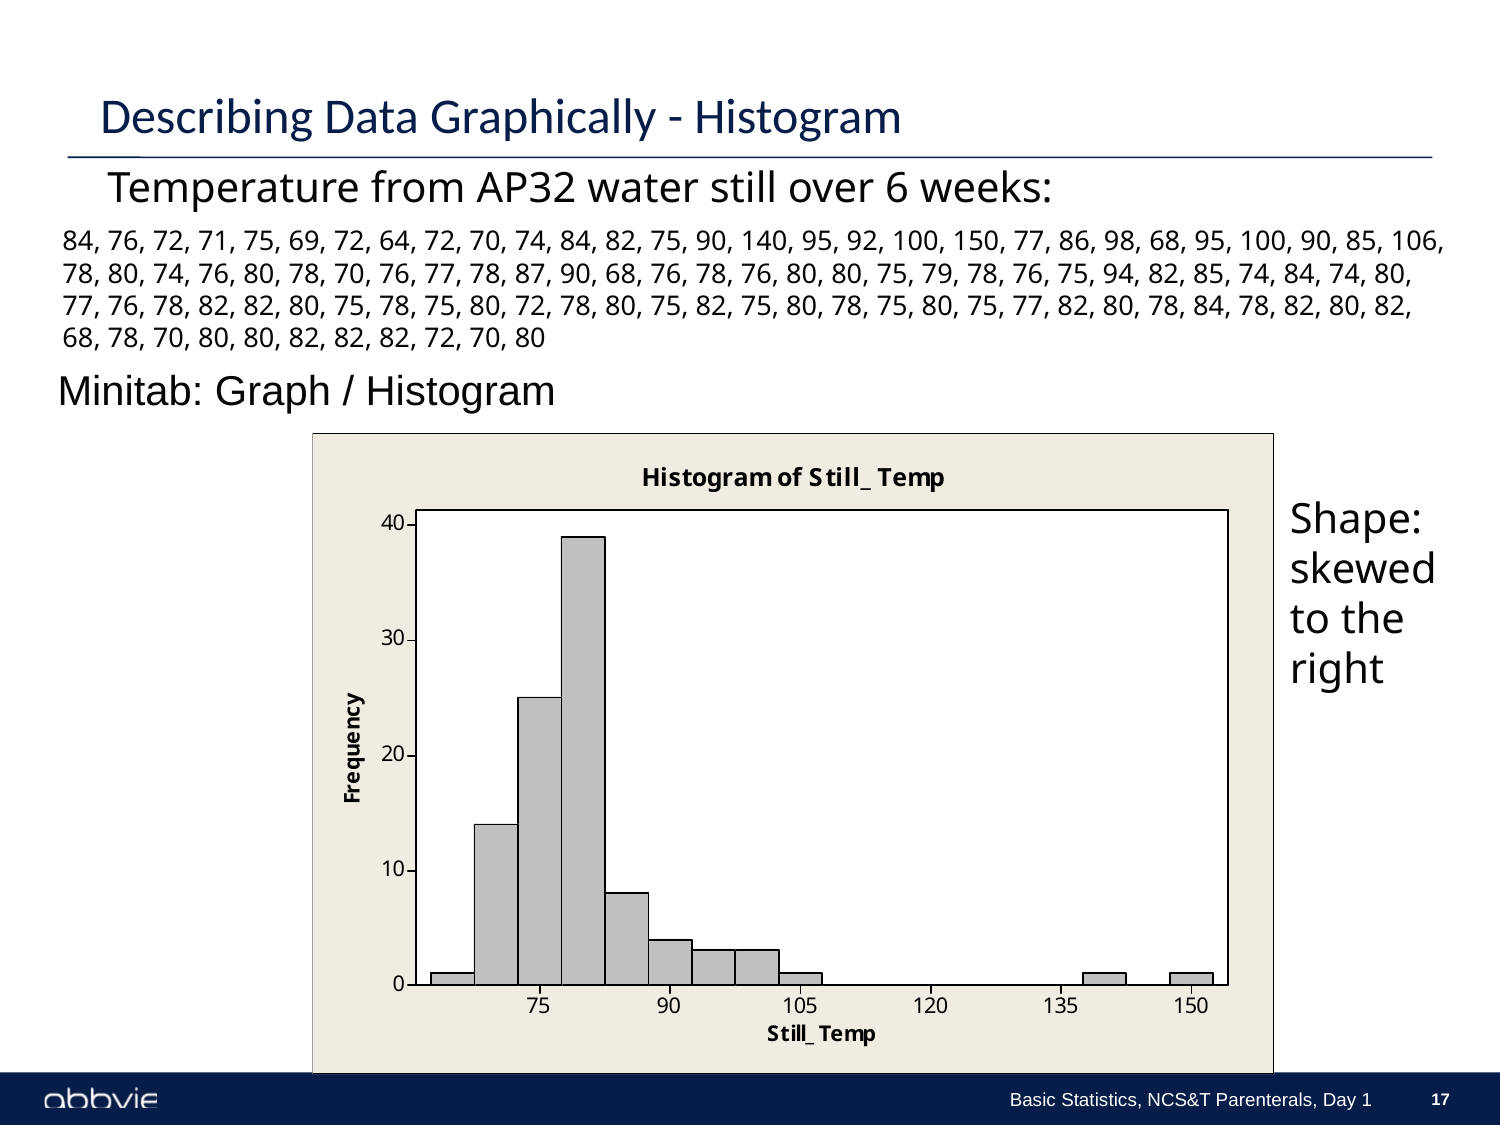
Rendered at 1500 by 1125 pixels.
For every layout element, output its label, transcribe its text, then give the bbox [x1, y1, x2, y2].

text_box Minitab: Graph / Histogram [57, 363, 557, 414]
text_box Shape: skewed to the right [1279, 484, 1463, 700]
picture [312, 433, 1276, 1076]
text_box 84, 76, 72, 71, 75, 69, 72, 64, 72, 70, 74, 84, 82, 75, 90, 140, 95, 92, 100, 150, 77, 86, 98, 68, 95, 100, 90, 85, 106, 78, 80, 74, 76, 80, 78, 70, 76, 77, 78, 87, 90, 68, 76, 78, 76, 80, 80, 75, 79, 78, 76, 75, 94, 82, 85, 74, 84, 74, 80, 77, 76, 78, 82, 82, 80, 75, 78, 75, 80, 72, 78, 80, 75, 82, 75, 80, 78, 75, 80, 75, 77, 82, 80, 78, 84, 78, 82, 80, 82, 68, 78, 70, 80, 80, 82, 82, 82, 72, 70, 80 [47, 216, 1473, 361]
footer Basic Statistics, NCS&T Parenterals, Day 1 [487, 1083, 1387, 1114]
slide_number 17 [1391, 1085, 1450, 1112]
text_box Temperature from AP32 water still over 6 weeks: [92, 153, 1069, 219]
title Describing Data Graphically - Histogram [85, 59, 1436, 152]
